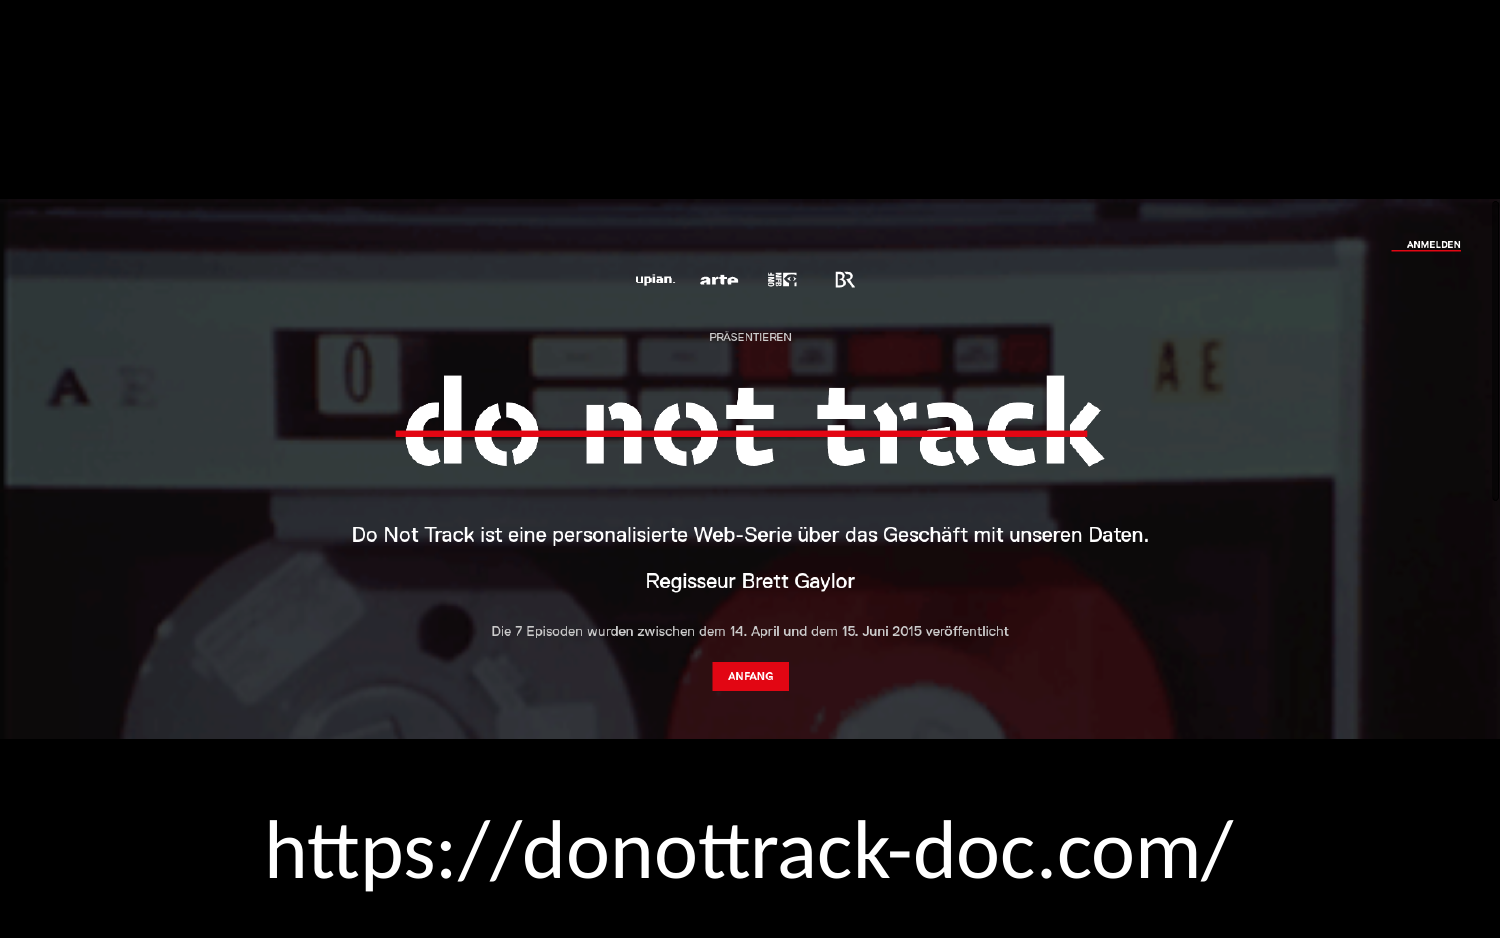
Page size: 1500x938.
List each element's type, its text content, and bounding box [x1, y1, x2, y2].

text_box https://donottrack-doc.com/ [249, 787, 1269, 903]
picture [0, 198, 1500, 739]
